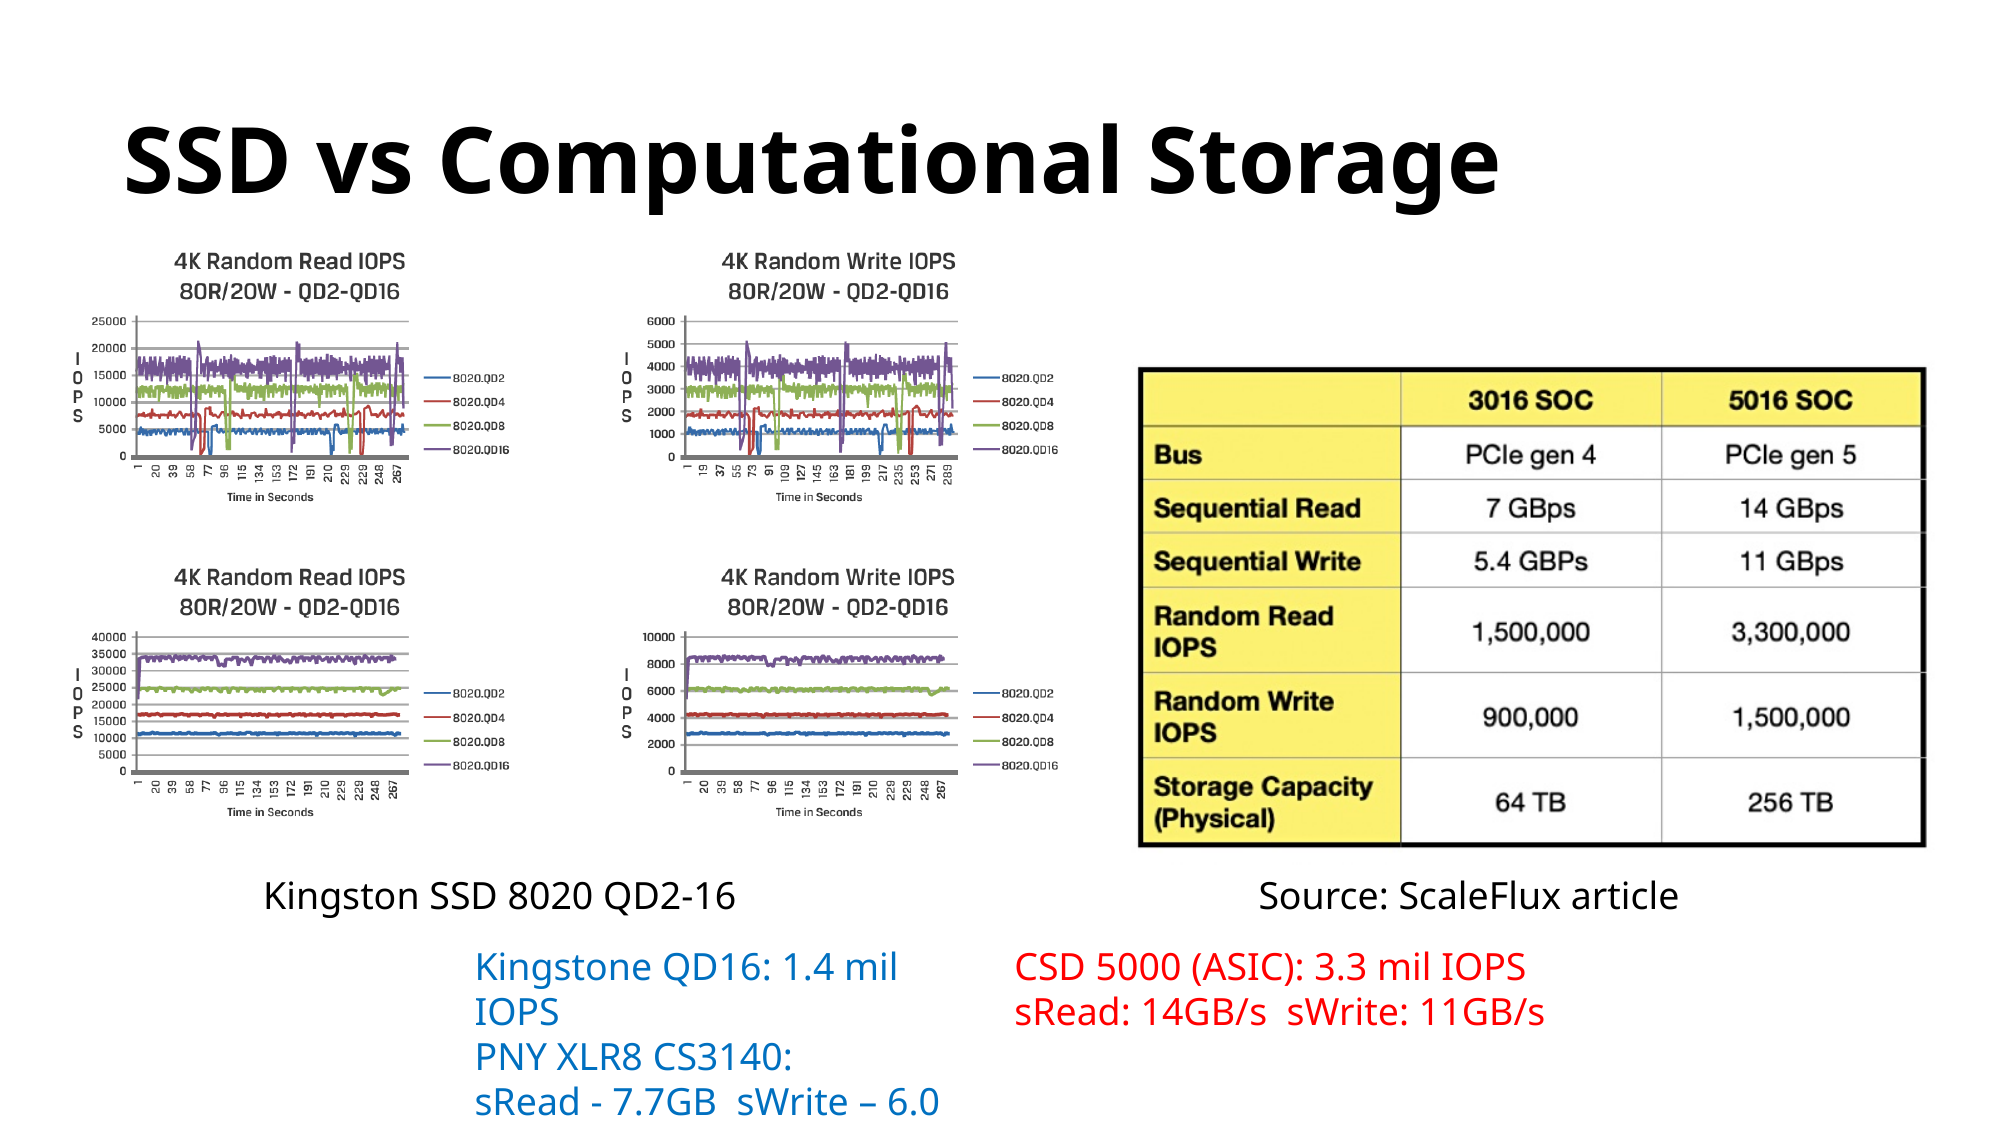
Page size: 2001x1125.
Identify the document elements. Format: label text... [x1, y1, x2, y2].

text_box SSD vs Computational Storage [108, 94, 1614, 220]
text_box Kingston SSD 8020 QD2-16 [248, 864, 776, 925]
text_box Source: ScaleFlux article [1243, 866, 1771, 925]
picture [1122, 351, 1938, 866]
text_box Kingstone QD16: 1.4 mil IOPS PNY XLR8 CS3140: sRead - 7.7GB sWrite – 6.0 GB [459, 935, 1000, 1125]
picture [42, 226, 1091, 842]
text_box CSD 5000 (ASIC): 3.3 mil IOPS sRead: 14GB/s sWrite: 11GB/s [999, 935, 2000, 1041]
